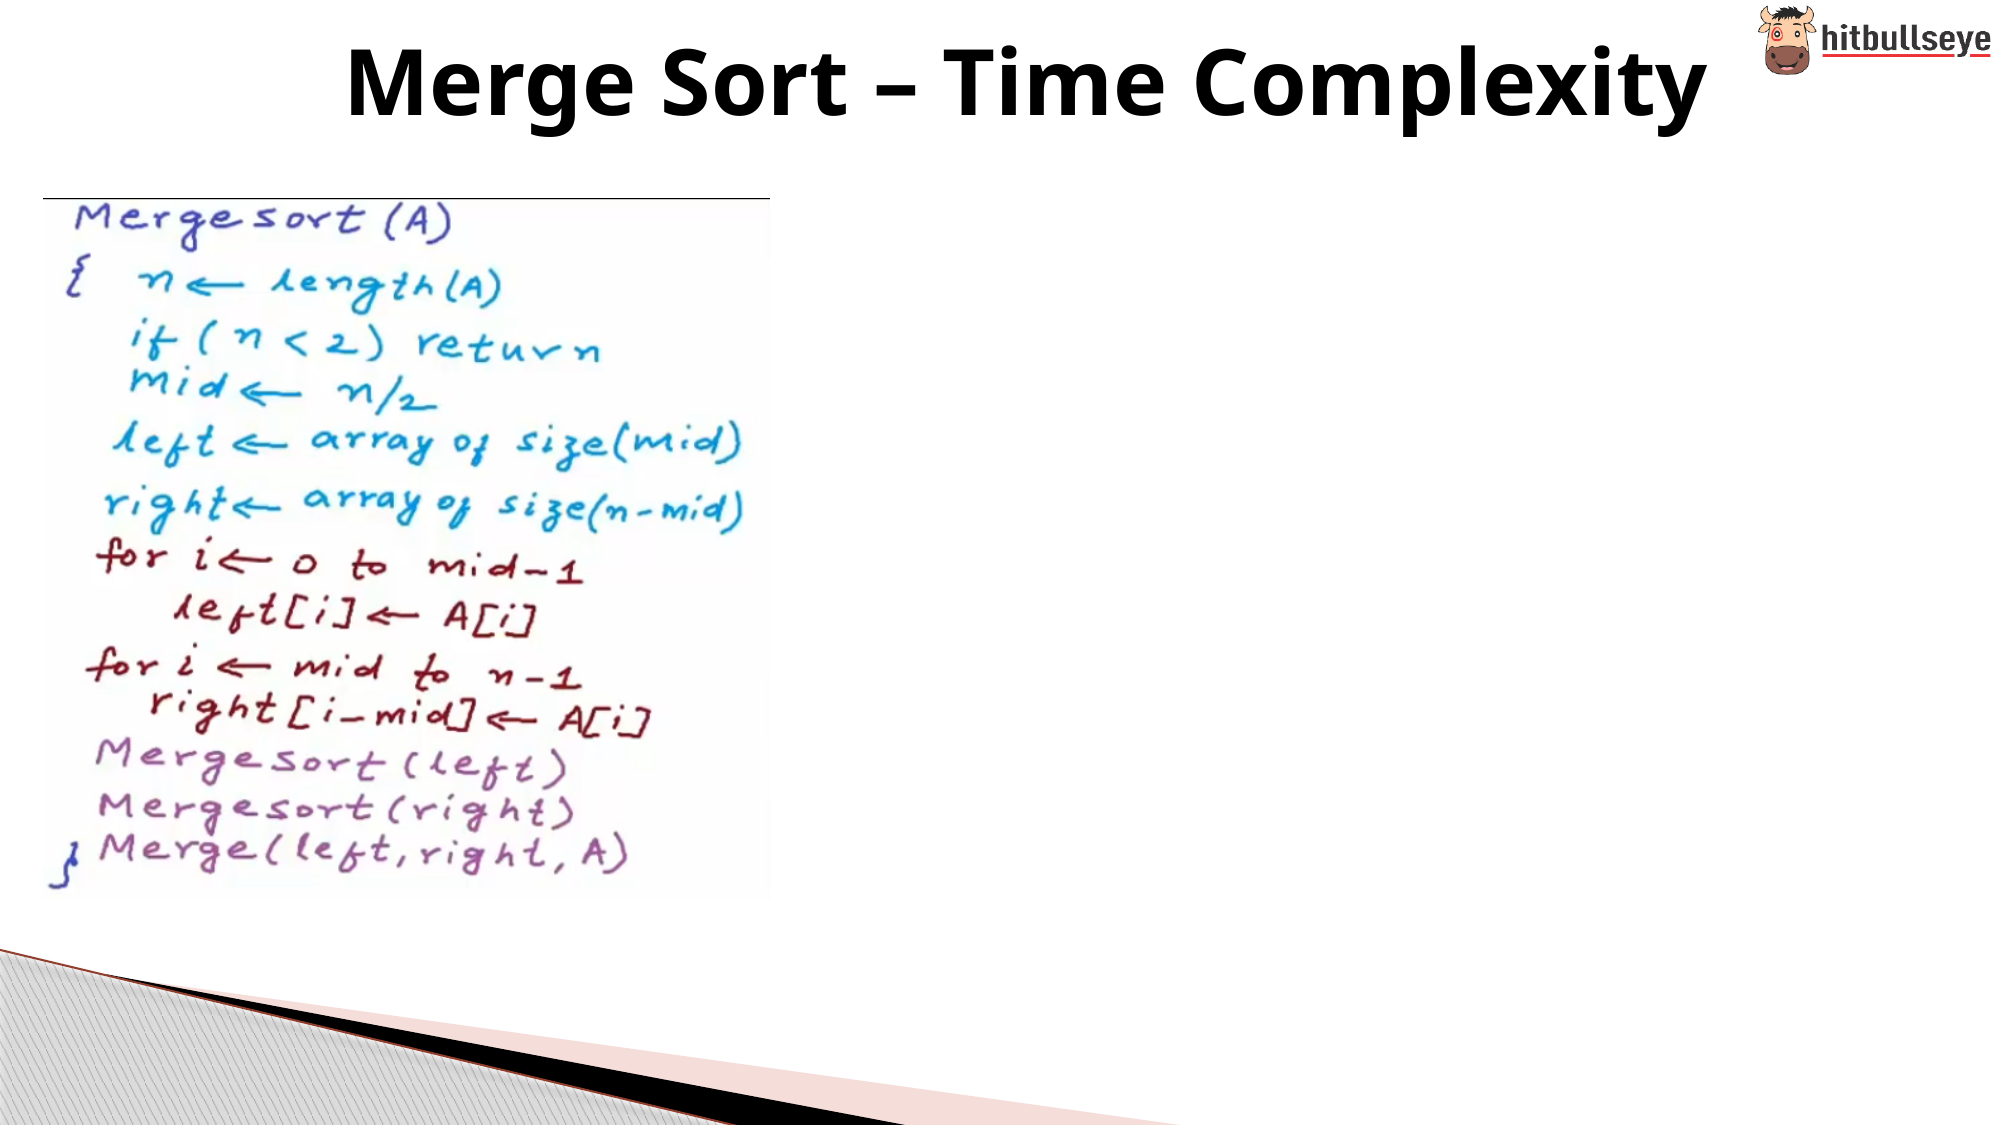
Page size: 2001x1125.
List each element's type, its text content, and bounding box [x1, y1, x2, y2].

picture [42, 198, 770, 899]
title Merge Sort – Time Complexity [328, 0, 1753, 159]
picture [1753, 0, 2000, 81]
